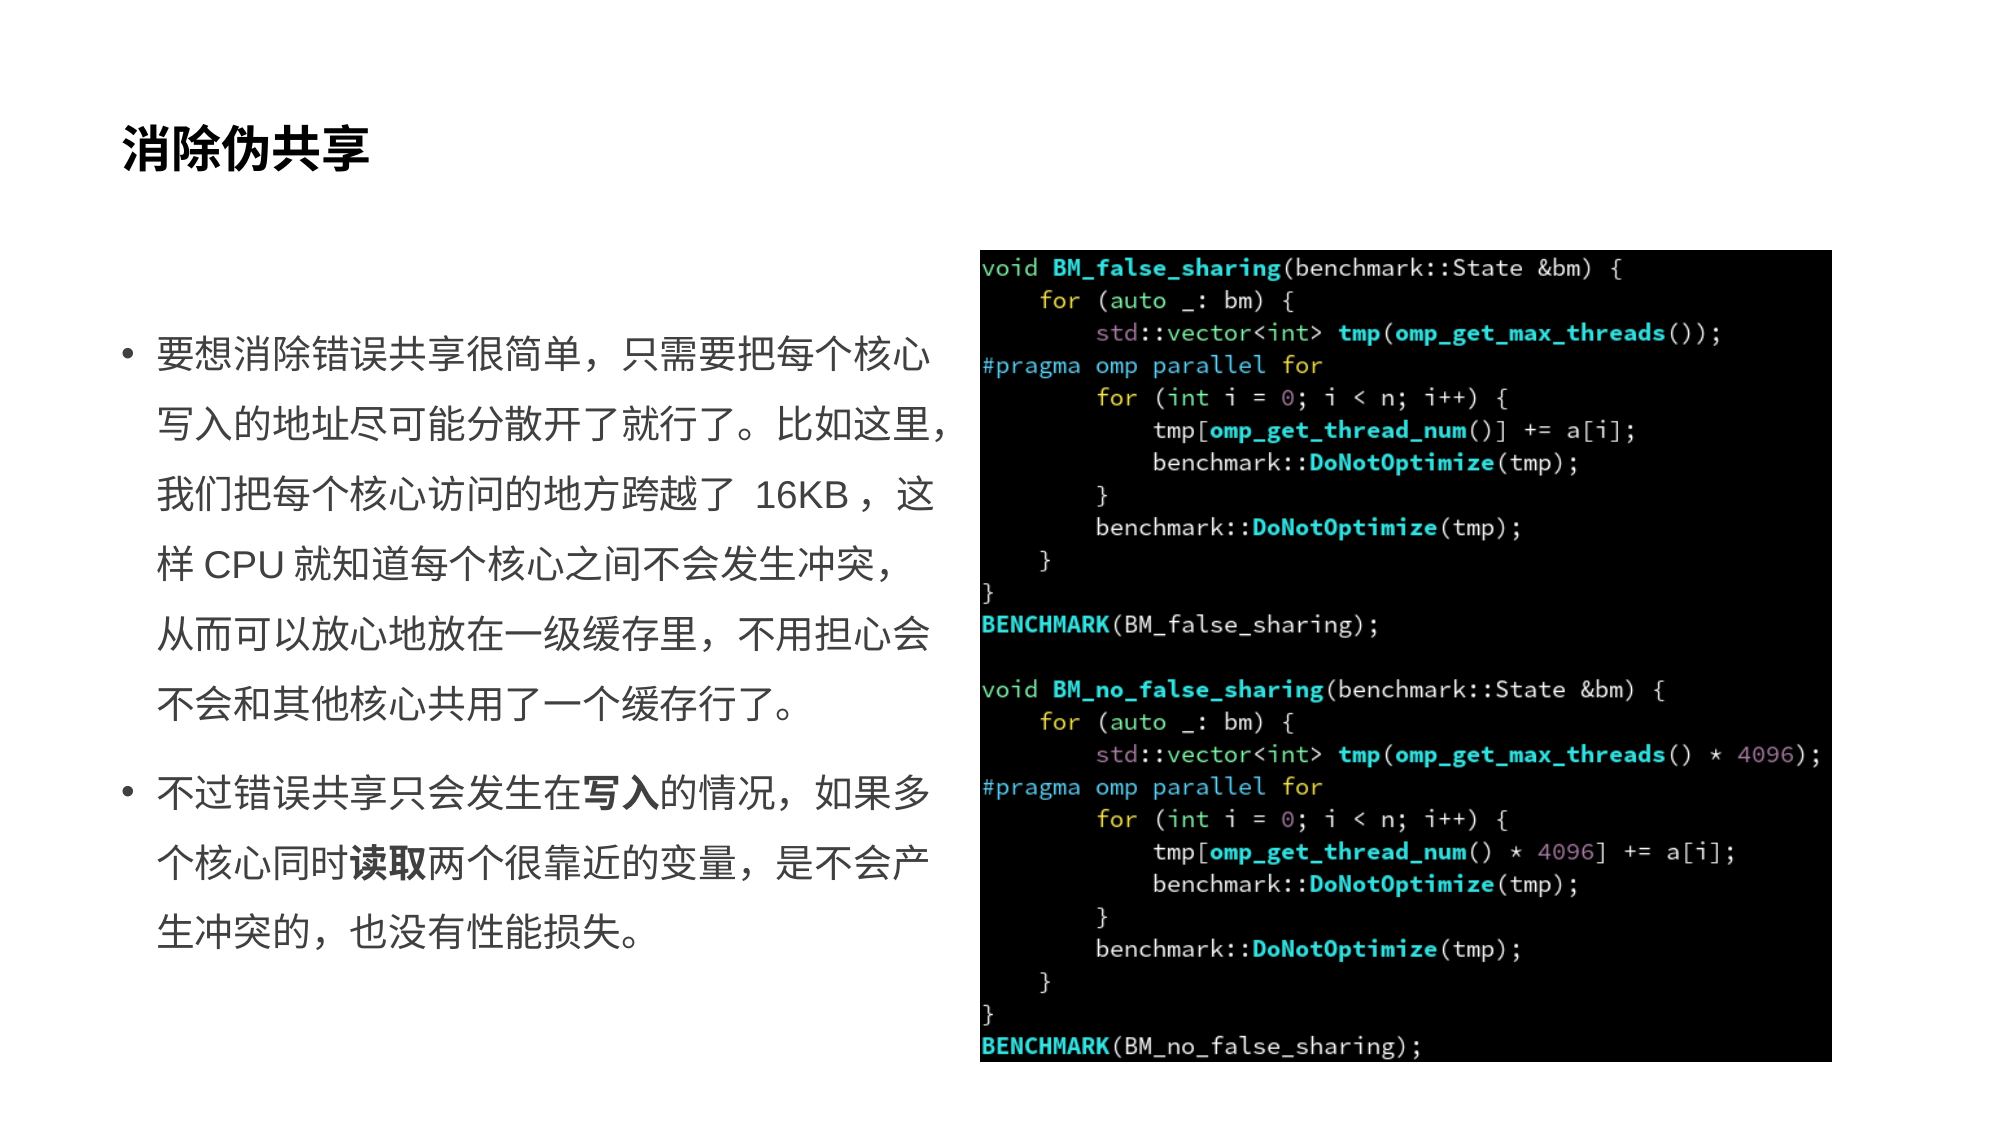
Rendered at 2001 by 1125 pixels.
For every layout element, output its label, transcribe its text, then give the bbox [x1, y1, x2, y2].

list 要想消除错误共享很简单，只需要把每个核心写入的地址尽可能分散开了就行了。比如这里，我们把每个核心访问的地方跨越了 16KB，这样CPU就知道每个核心之间不会发生冲突，从而可以放心地放在一级缓存里，不用担心会不会和其他核心共用了一个缓存行了。 不过错误共享只会发生在写入的情况，如果多个核心同时读取两个很靠近的变量，是不会产生冲突的，也没有性能损失。 [106, 299, 957, 1014]
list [980, 250, 1832, 1062]
title 消除伪共享 [106, 42, 1832, 260]
